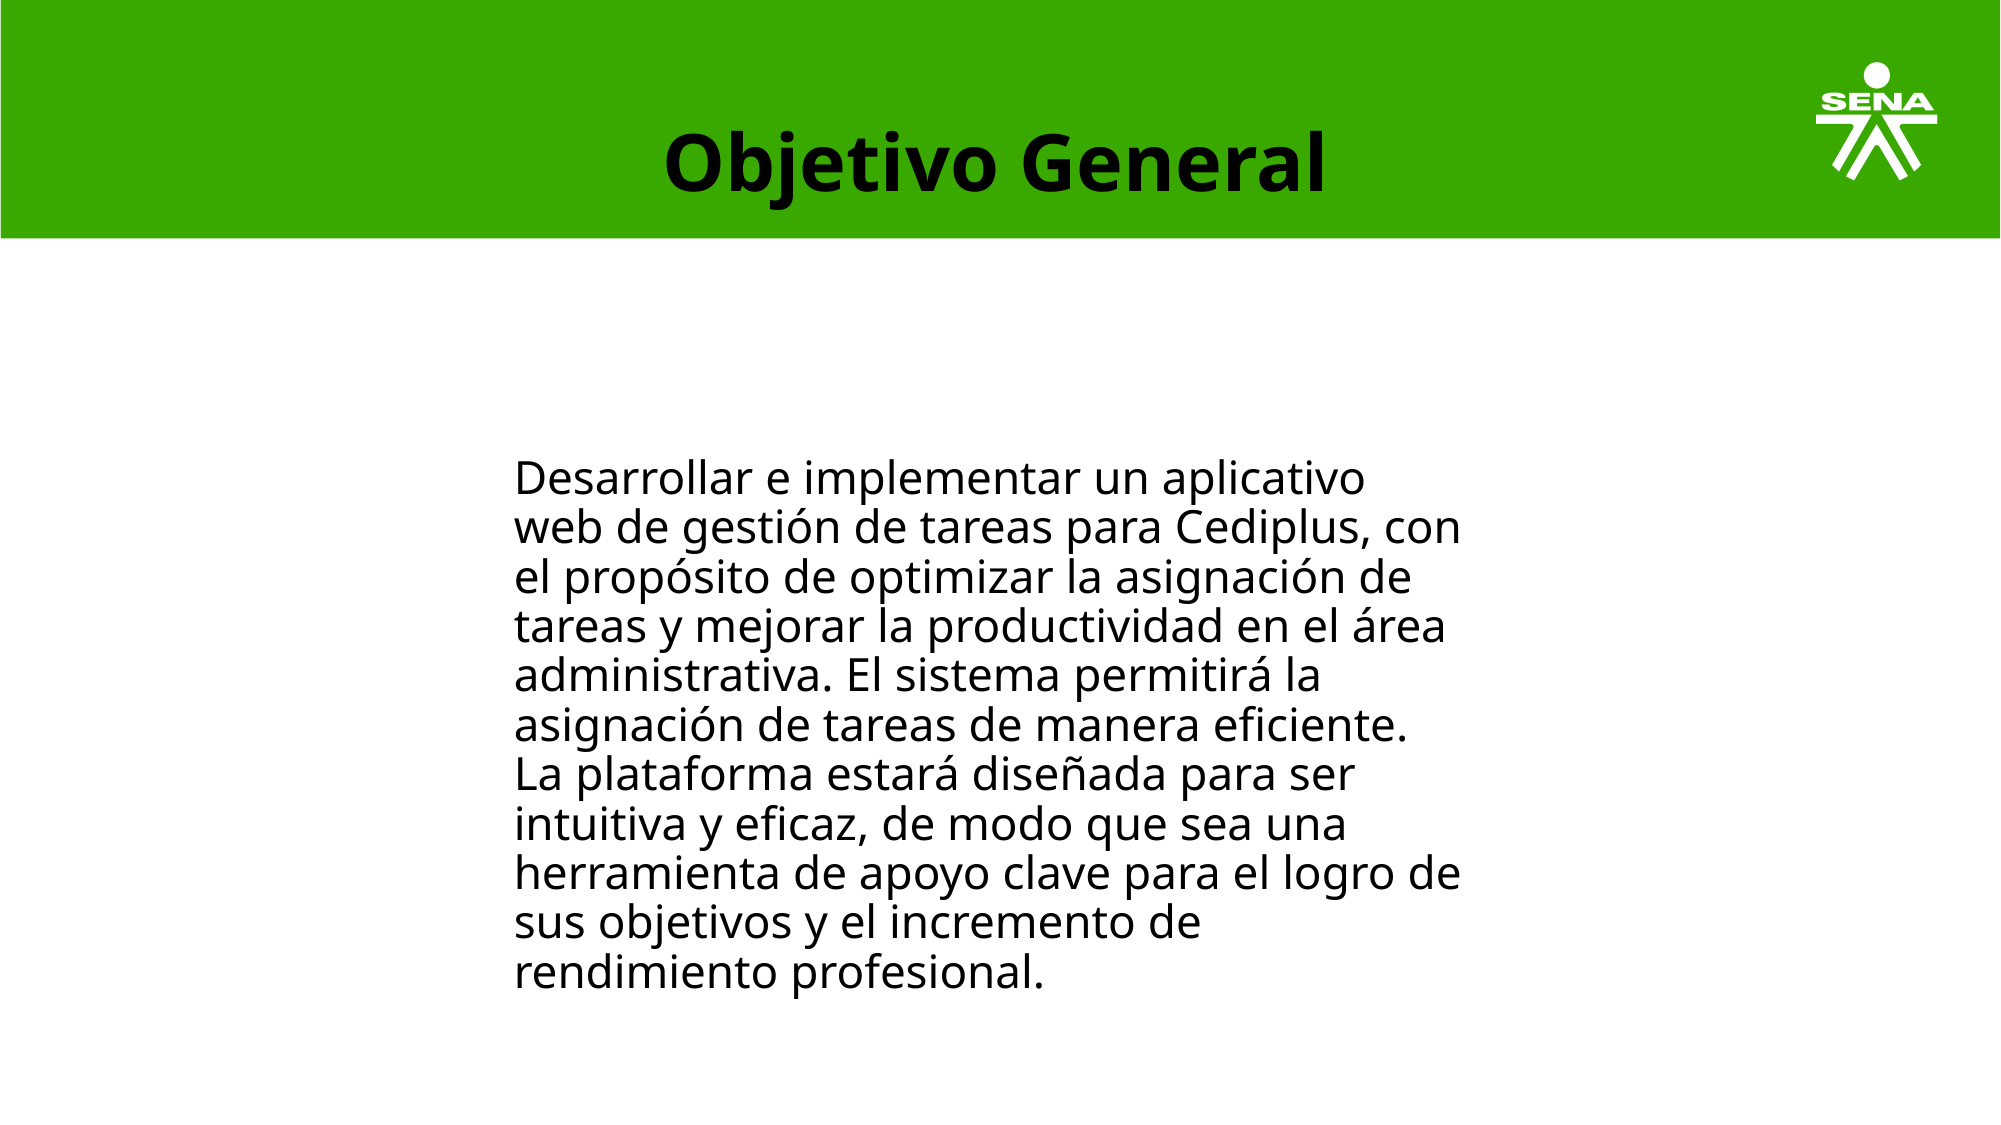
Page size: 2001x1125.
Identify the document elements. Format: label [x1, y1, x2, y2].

list [498, 447, 1481, 913]
title [86, 57, 1926, 275]
